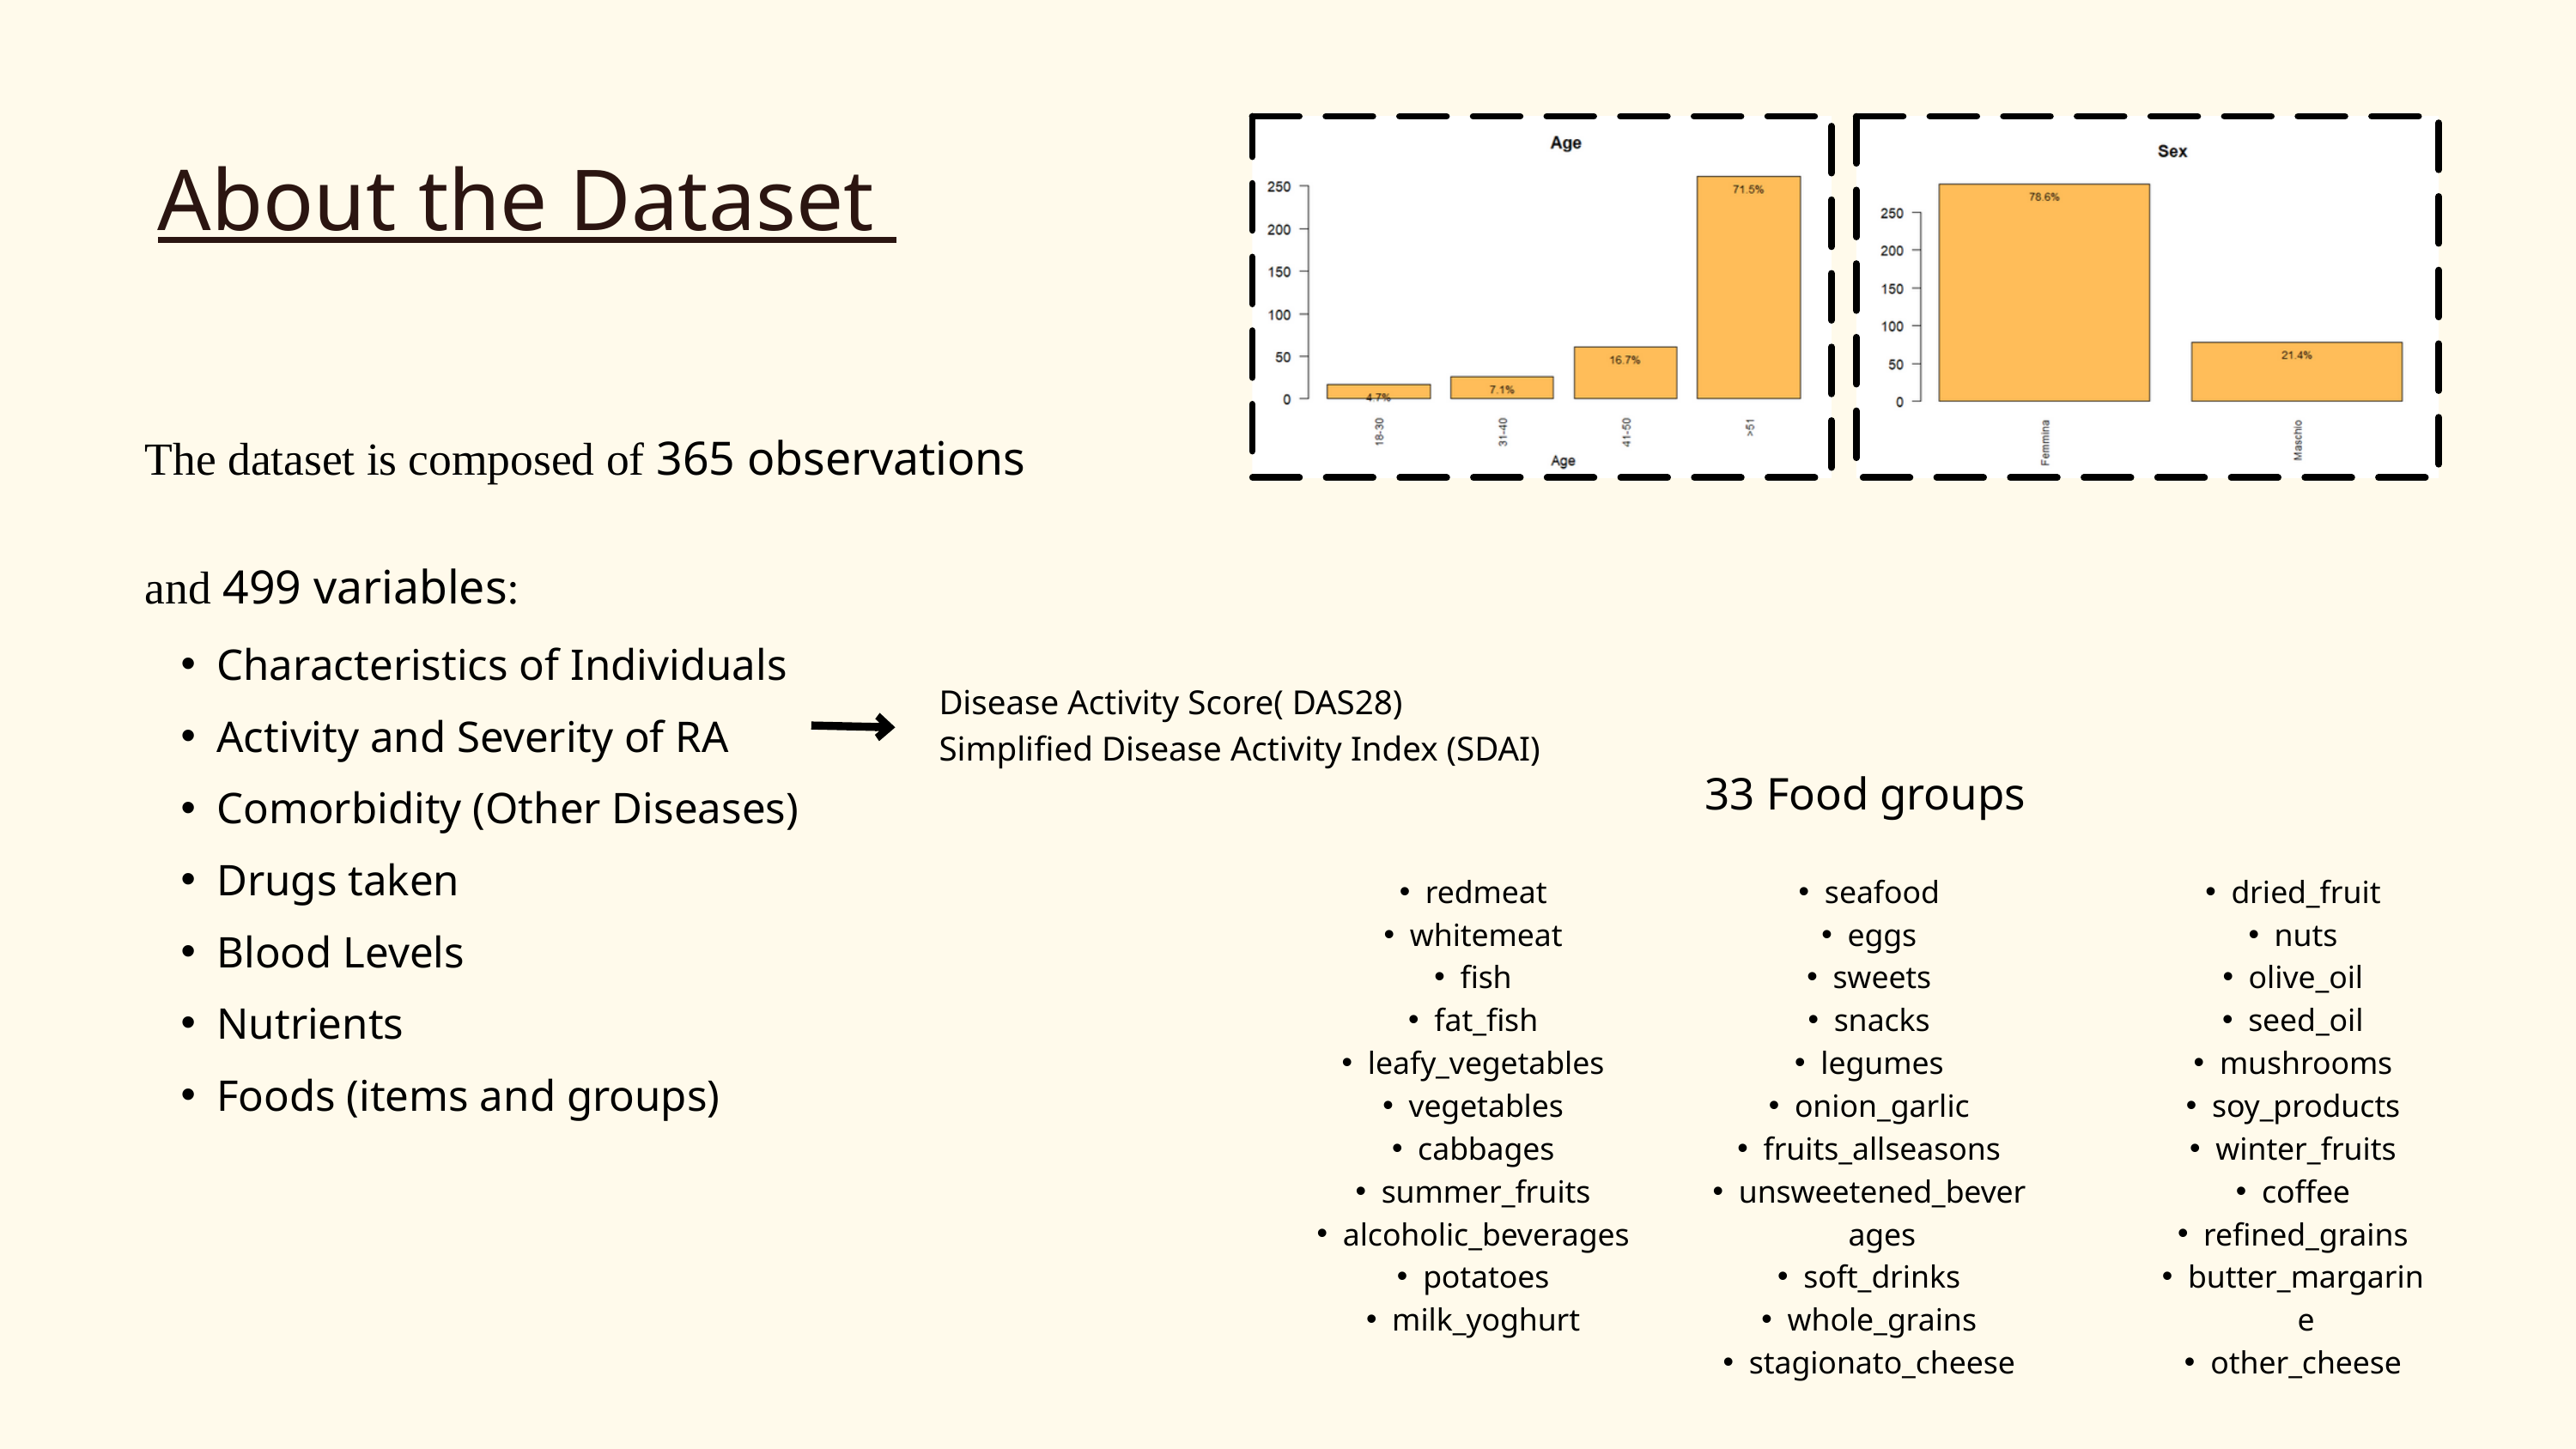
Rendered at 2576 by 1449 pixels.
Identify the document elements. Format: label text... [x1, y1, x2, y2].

text_box [1856, 116, 2439, 478]
text_box 33 Food groups [1702, 756, 2029, 819]
text_box The dataset is composed of 365 observations and 499 variables: [144, 419, 1026, 677]
text_box seafood eggs sweets snacks legumes onion_garlic fruits_allseasons unsweetened_beverages soft_drinks whole_grains stagionato_cheese [1684, 866, 2029, 1423]
text_box dried_fruit nuts olive_oil seed_oil mushrooms soy_products winter_fruits coffee refined_grains butter_margarine other_cheese [2129, 866, 2432, 1423]
text_box [1252, 116, 1832, 478]
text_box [52, 144, 1002, 330]
text_box redmeat whitemeat fish fat_fish leafy_vegetables vegetables cabbages summer_fruits alcoholic_beverages potatoes milk_yoghurt [1287, 866, 1633, 1380]
text_box Disease Activity Score( DAS28) Simplified Disease Activity Index (SDAI) [939, 675, 1542, 768]
text_box Characteristics of Individuals Activity and Severity of RA Comorbidity (Other Diseases) Drugs taken Blood Levels Nutrients Foods (items and groups) [144, 677, 811, 1191]
